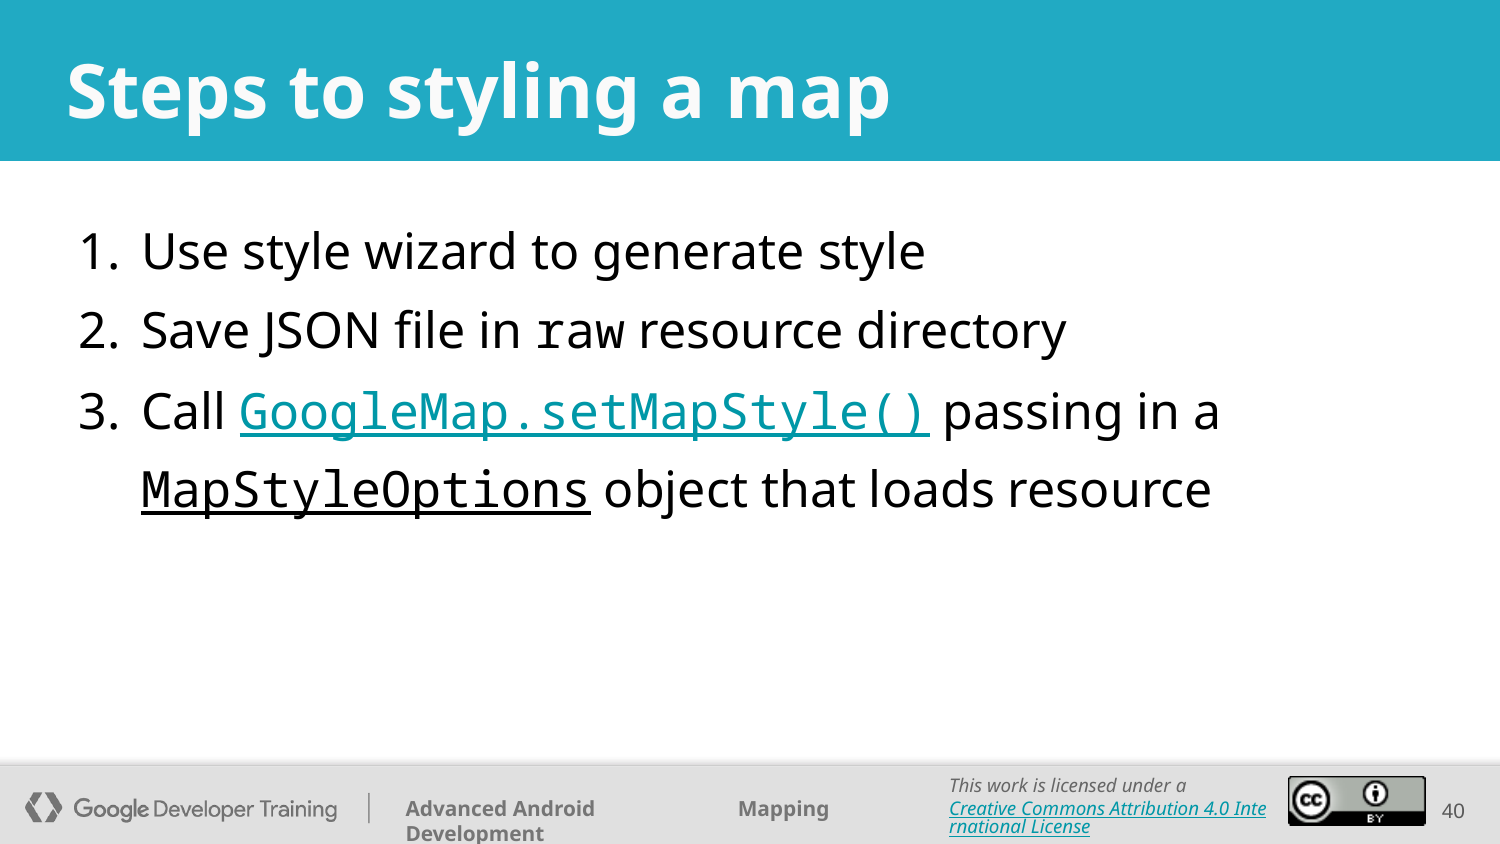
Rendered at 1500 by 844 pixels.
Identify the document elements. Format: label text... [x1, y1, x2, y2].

list Use style wizard to generate style Save JSON file in raw resource directory Call GoogleMap.setMapStyle() passing in a MapStyleOptions object that loads resource [51, 195, 1449, 737]
picture [0, 161, 1500, 844]
title Steps to styling a map [51, 28, 1449, 122]
slide_number 40 [1389, 777, 1480, 842]
